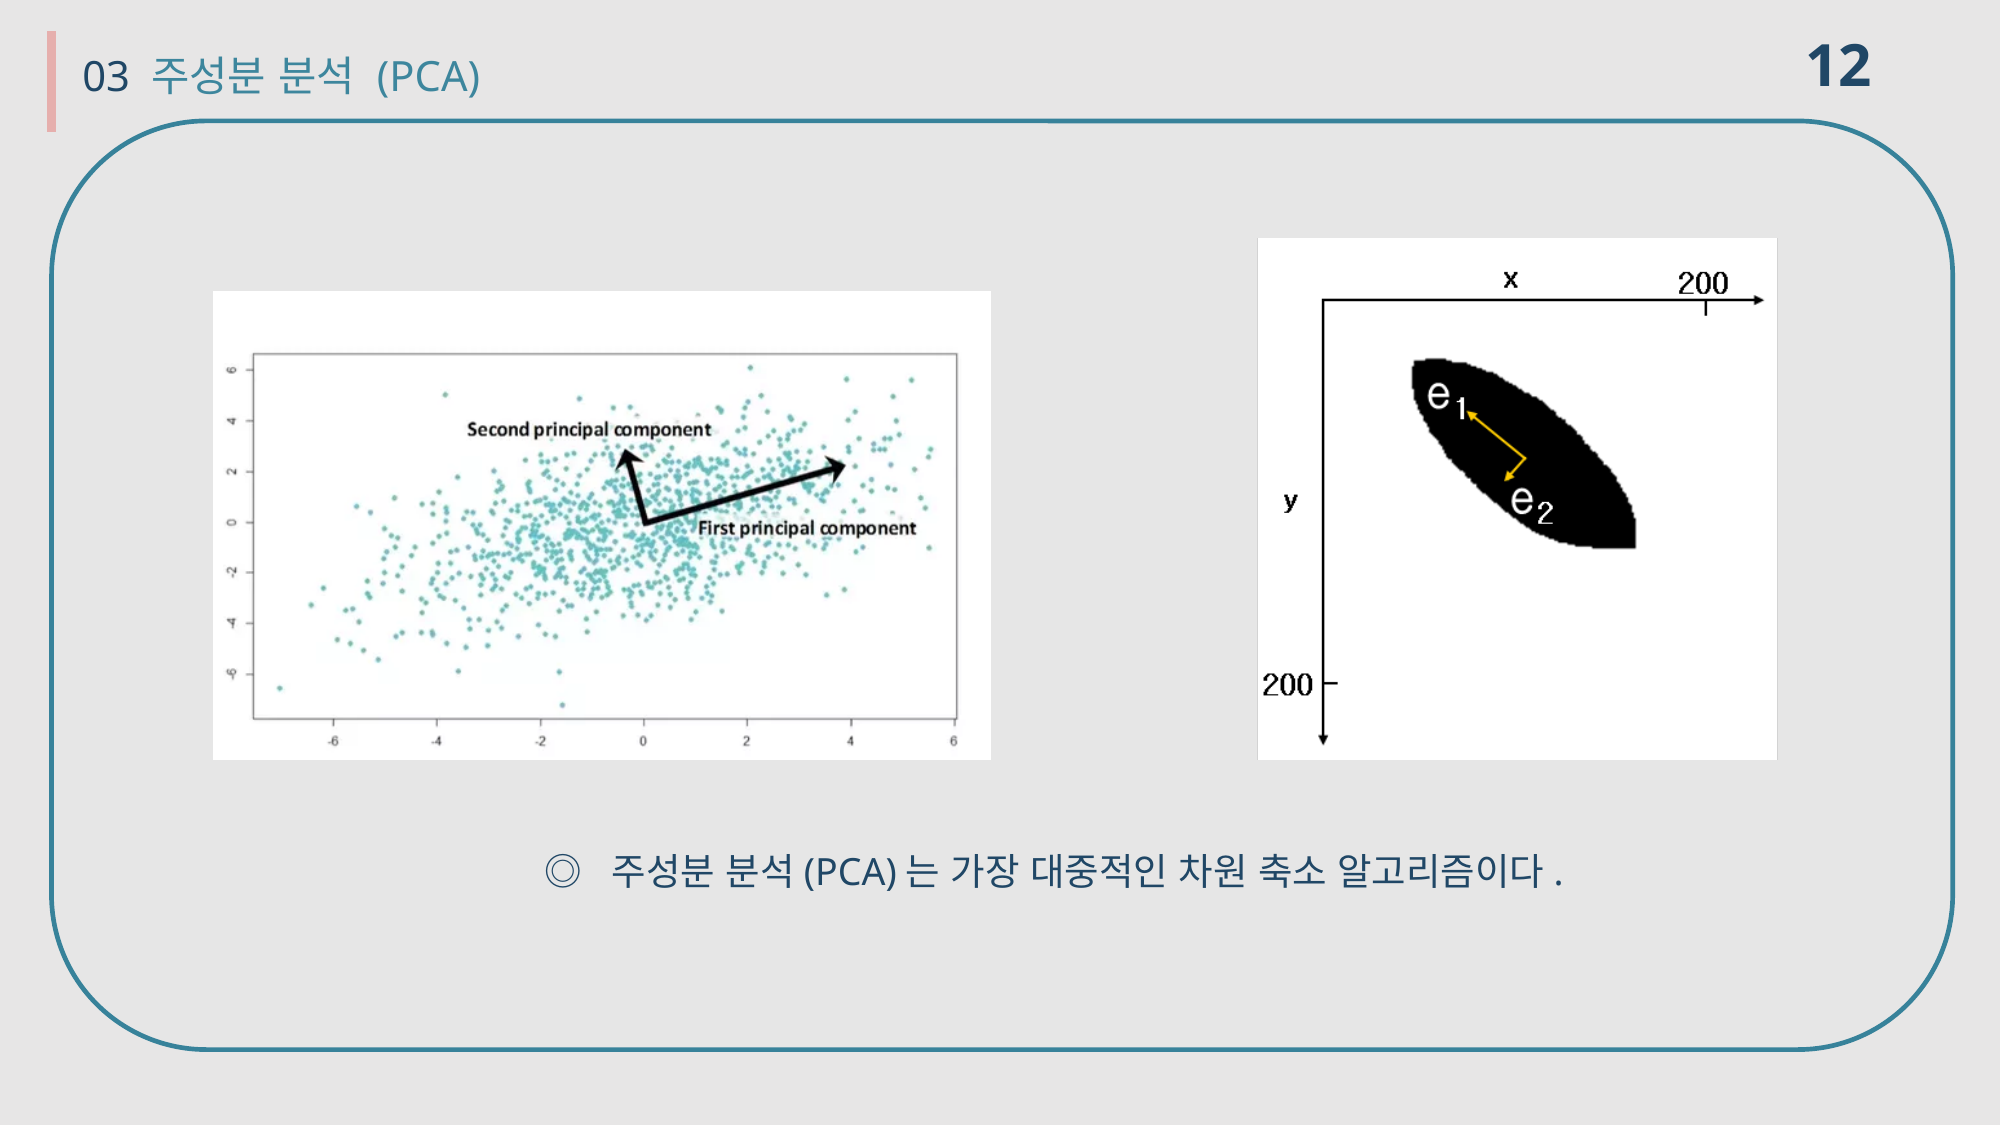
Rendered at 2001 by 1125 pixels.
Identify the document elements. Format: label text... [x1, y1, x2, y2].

picture [213, 290, 991, 760]
text_box ◎ 주성분 분석(PCA)는 가장 대중적인 차원 축소 알고리즘이다. [529, 840, 1686, 901]
picture [1243, 238, 1791, 760]
text_box 03 주성분 분석 (PCA) [67, 41, 1518, 107]
text_box 12 [1790, 21, 1899, 106]
text_box [50, 119, 1954, 1051]
